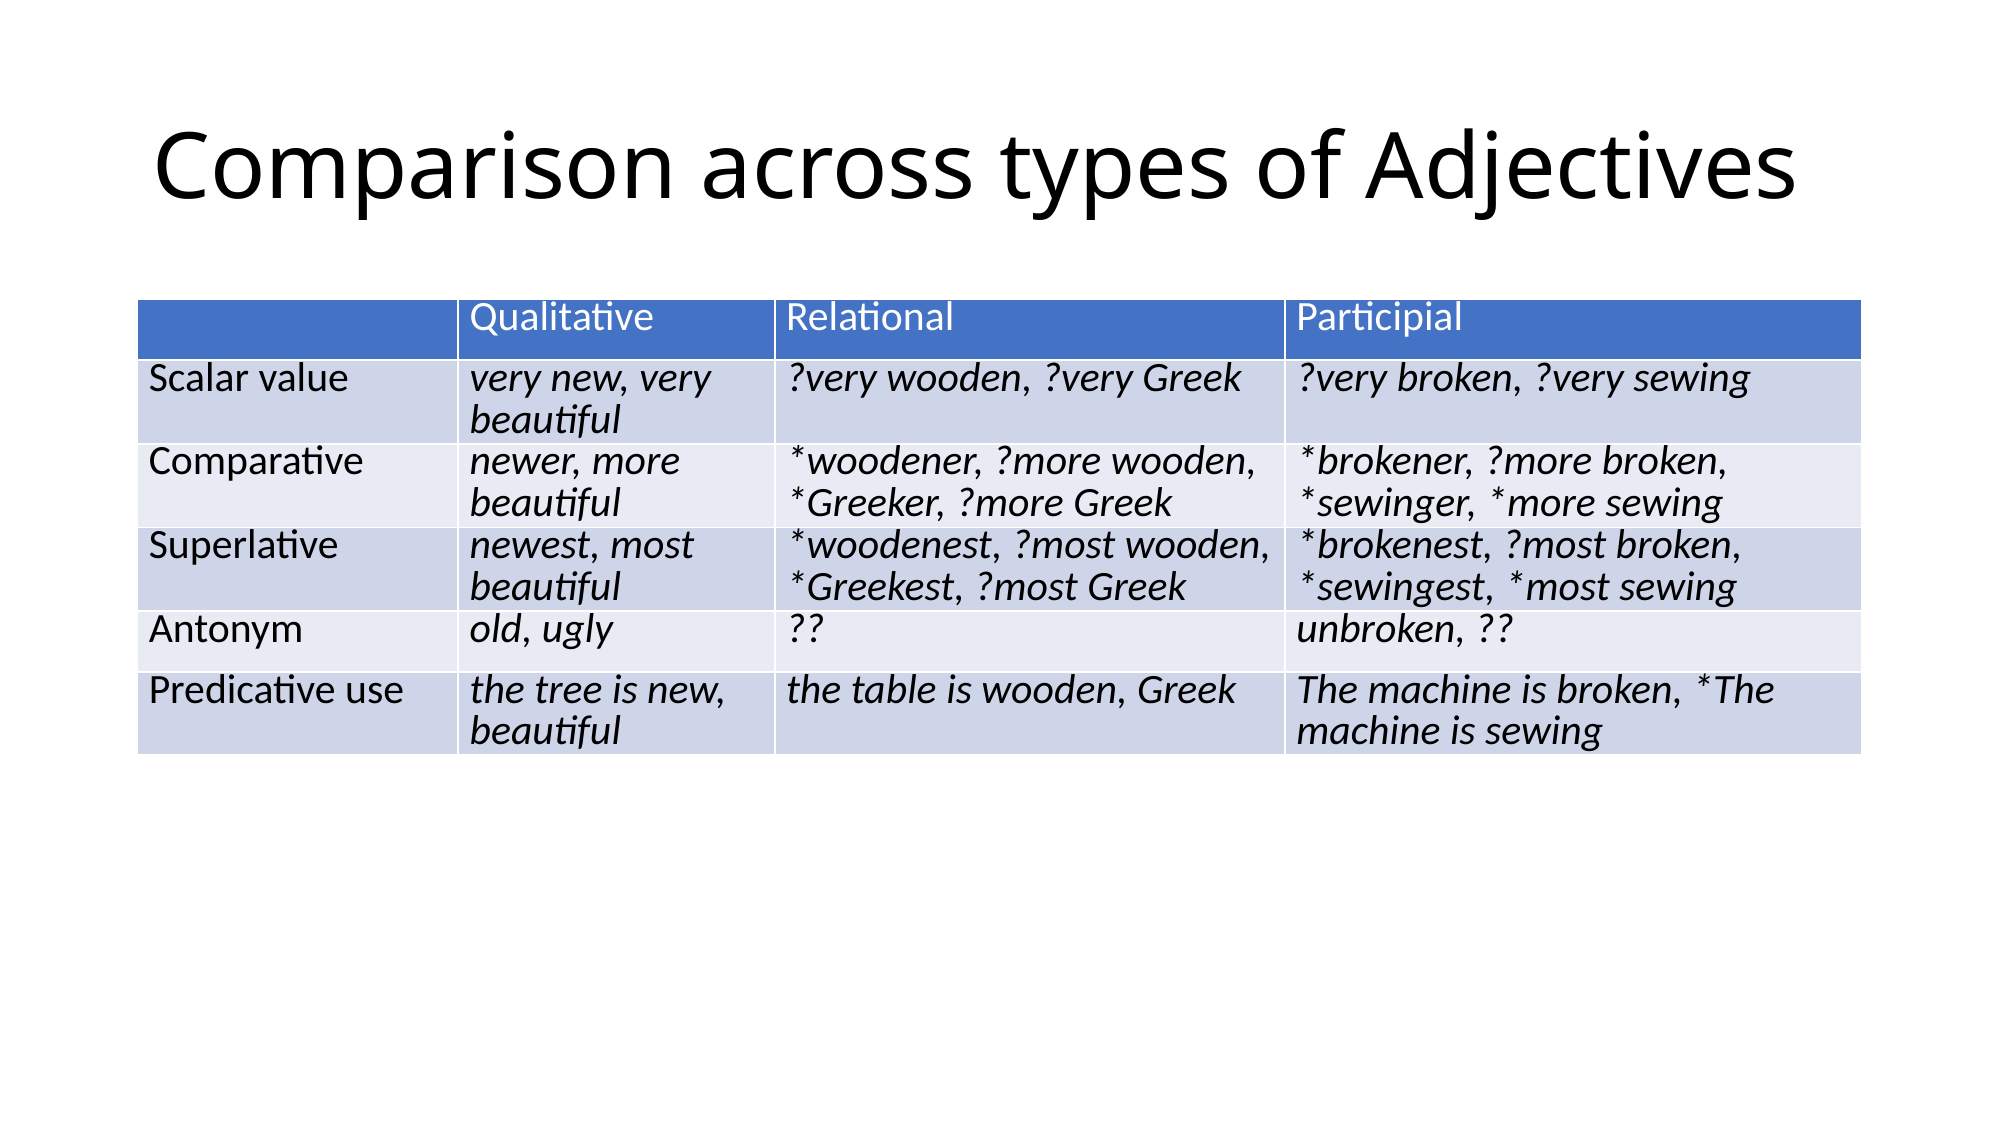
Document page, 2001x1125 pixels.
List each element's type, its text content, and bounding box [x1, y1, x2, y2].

table_header [138, 300, 457, 359]
table_cell old, ugly [459, 612, 774, 671]
table_cell *brokenest, ?most broken, *sewingest, *most sewing [1286, 528, 1861, 610]
table_cell newest, most beautiful [459, 528, 774, 610]
table_cell ?? [776, 612, 1284, 671]
table_cell the table is wooden, Greek [776, 673, 1284, 754]
table_cell the tree is new, beautiful [459, 673, 774, 754]
table_header Qualitative [459, 300, 774, 359]
table_cell *brokener, ?more broken, *sewinger, *more sewing [1286, 445, 1861, 527]
table_cell *woodenest, ?most wooden, *Greekest, ?most Greek [776, 528, 1284, 610]
table_cell newer, more beautiful [459, 445, 774, 527]
table_cell Superlative [138, 528, 457, 610]
table_header Relational [776, 300, 1284, 359]
table_cell *woodener, ?more wooden, *Greeker, ?more Greek [776, 445, 1284, 527]
table_cell Comparative [138, 445, 457, 527]
table_cell The machine is broken, *The machine is sewing [1286, 673, 1861, 754]
table_cell Scalar value [138, 361, 457, 443]
table_cell Predicative use [138, 673, 457, 754]
table_cell very new, very beautiful [459, 361, 774, 443]
table_cell unbroken, ?? [1286, 612, 1861, 671]
table_cell Antonym [138, 612, 457, 671]
title Comparison across types of Adjectives [137, 59, 1863, 278]
table_cell ?very wooden, ?very Greek [776, 361, 1284, 443]
table_header Participial [1286, 300, 1861, 359]
table_cell ?very broken, ?very sewing [1286, 361, 1861, 443]
